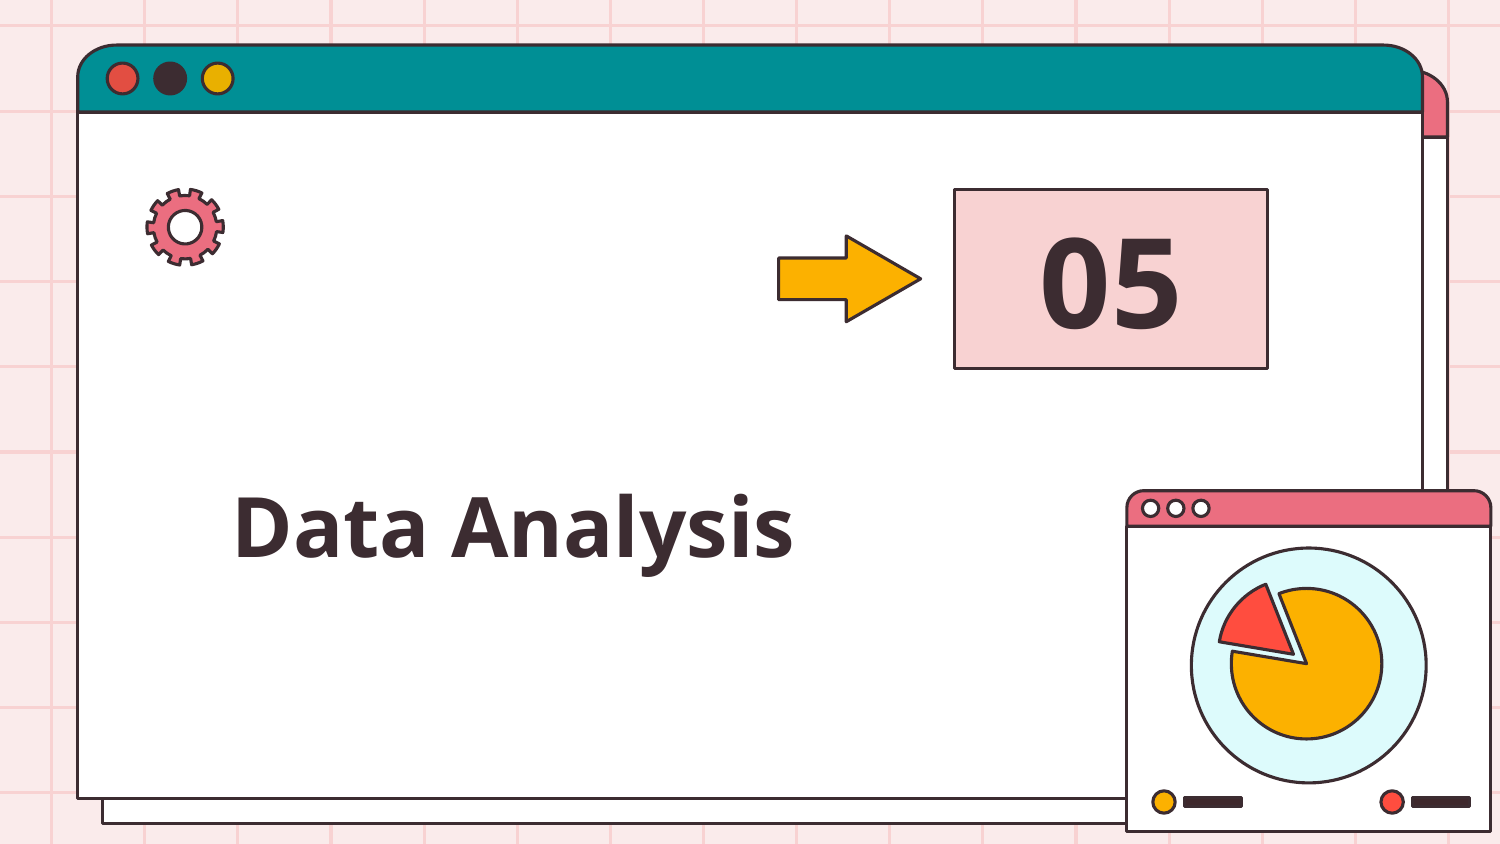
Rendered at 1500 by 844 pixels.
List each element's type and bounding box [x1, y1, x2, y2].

text_box [146, 189, 1491, 832]
